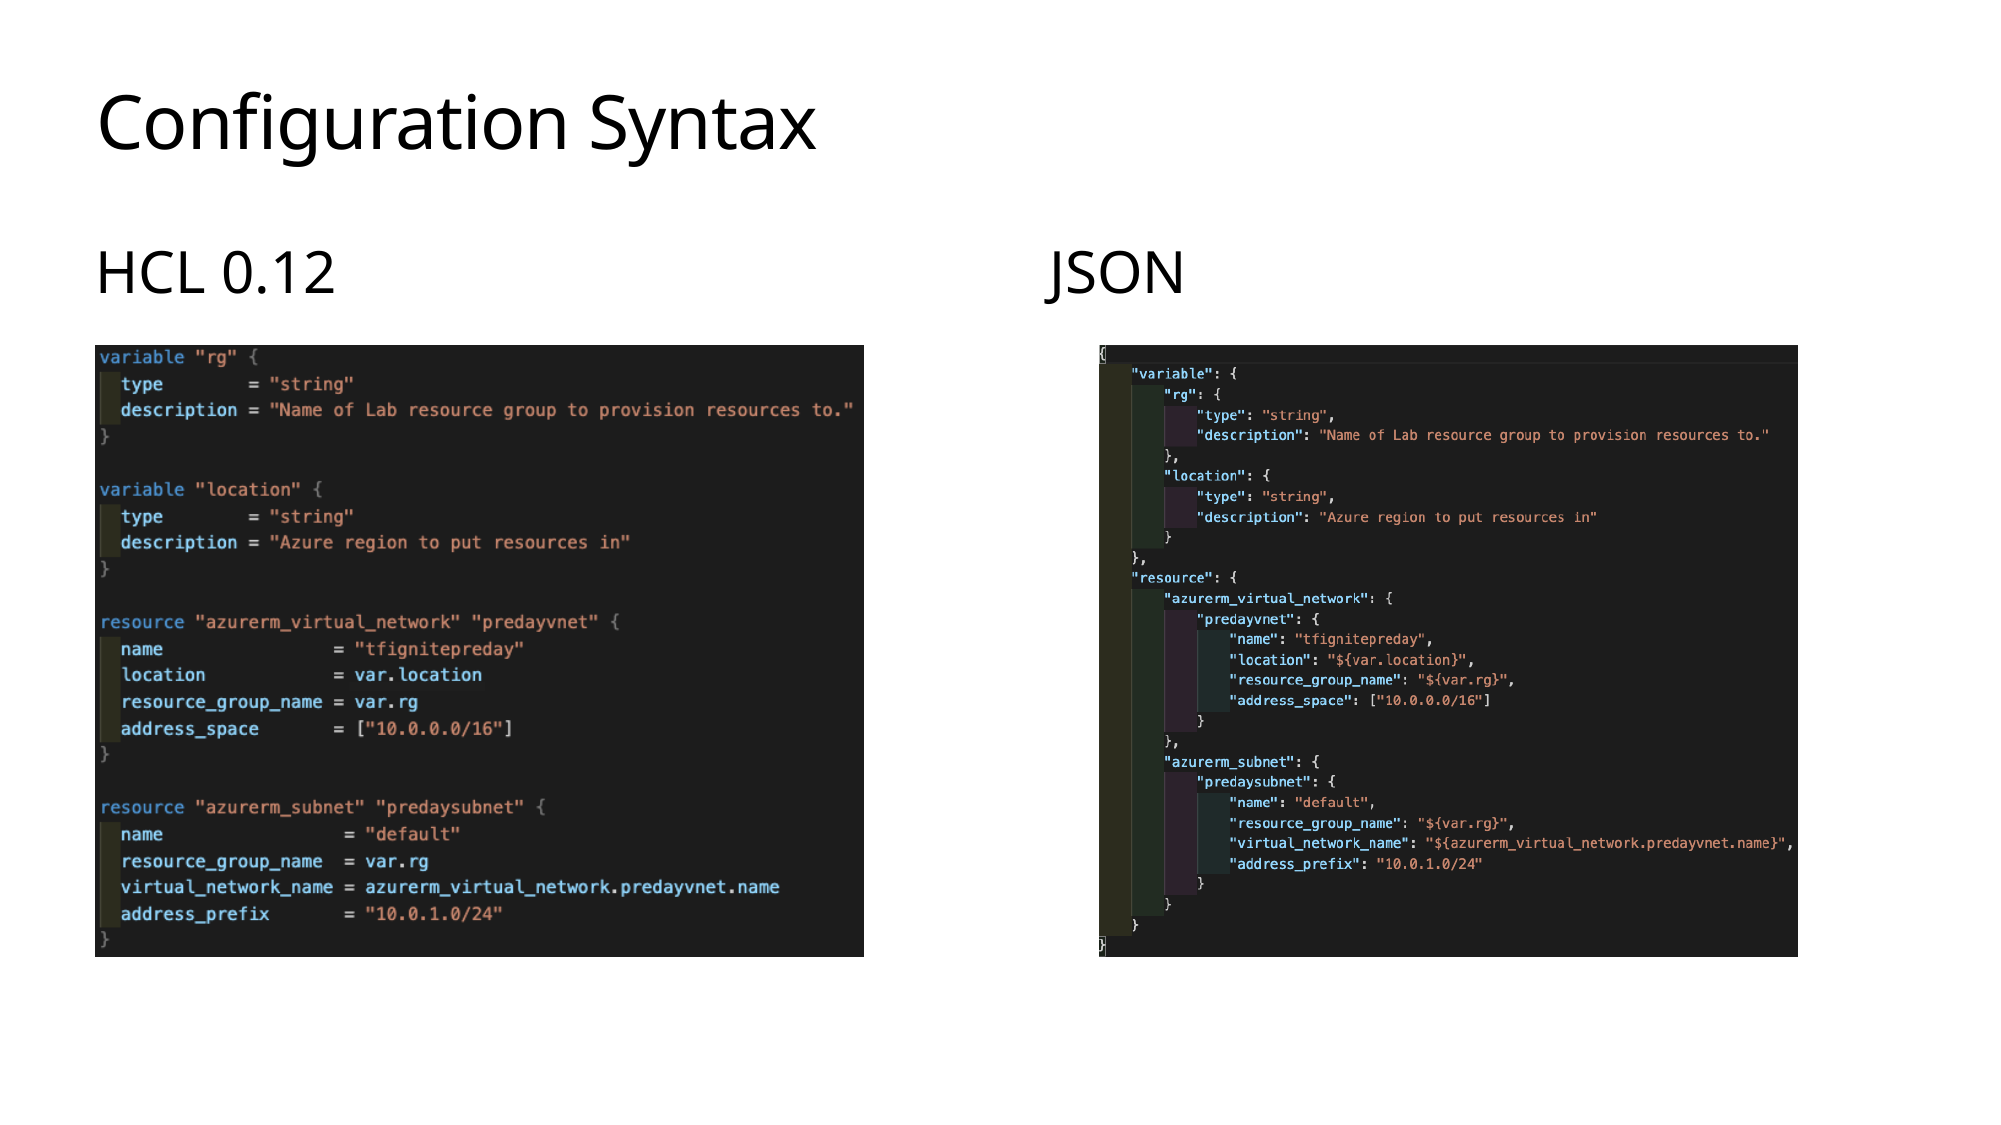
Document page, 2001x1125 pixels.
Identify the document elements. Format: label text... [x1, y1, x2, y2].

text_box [95, 344, 865, 957]
title Configuration Syntax [96, 75, 1904, 166]
picture [1099, 344, 1798, 957]
list JSON [1049, 235, 1905, 307]
list HCL 0.12 [95, 235, 951, 402]
